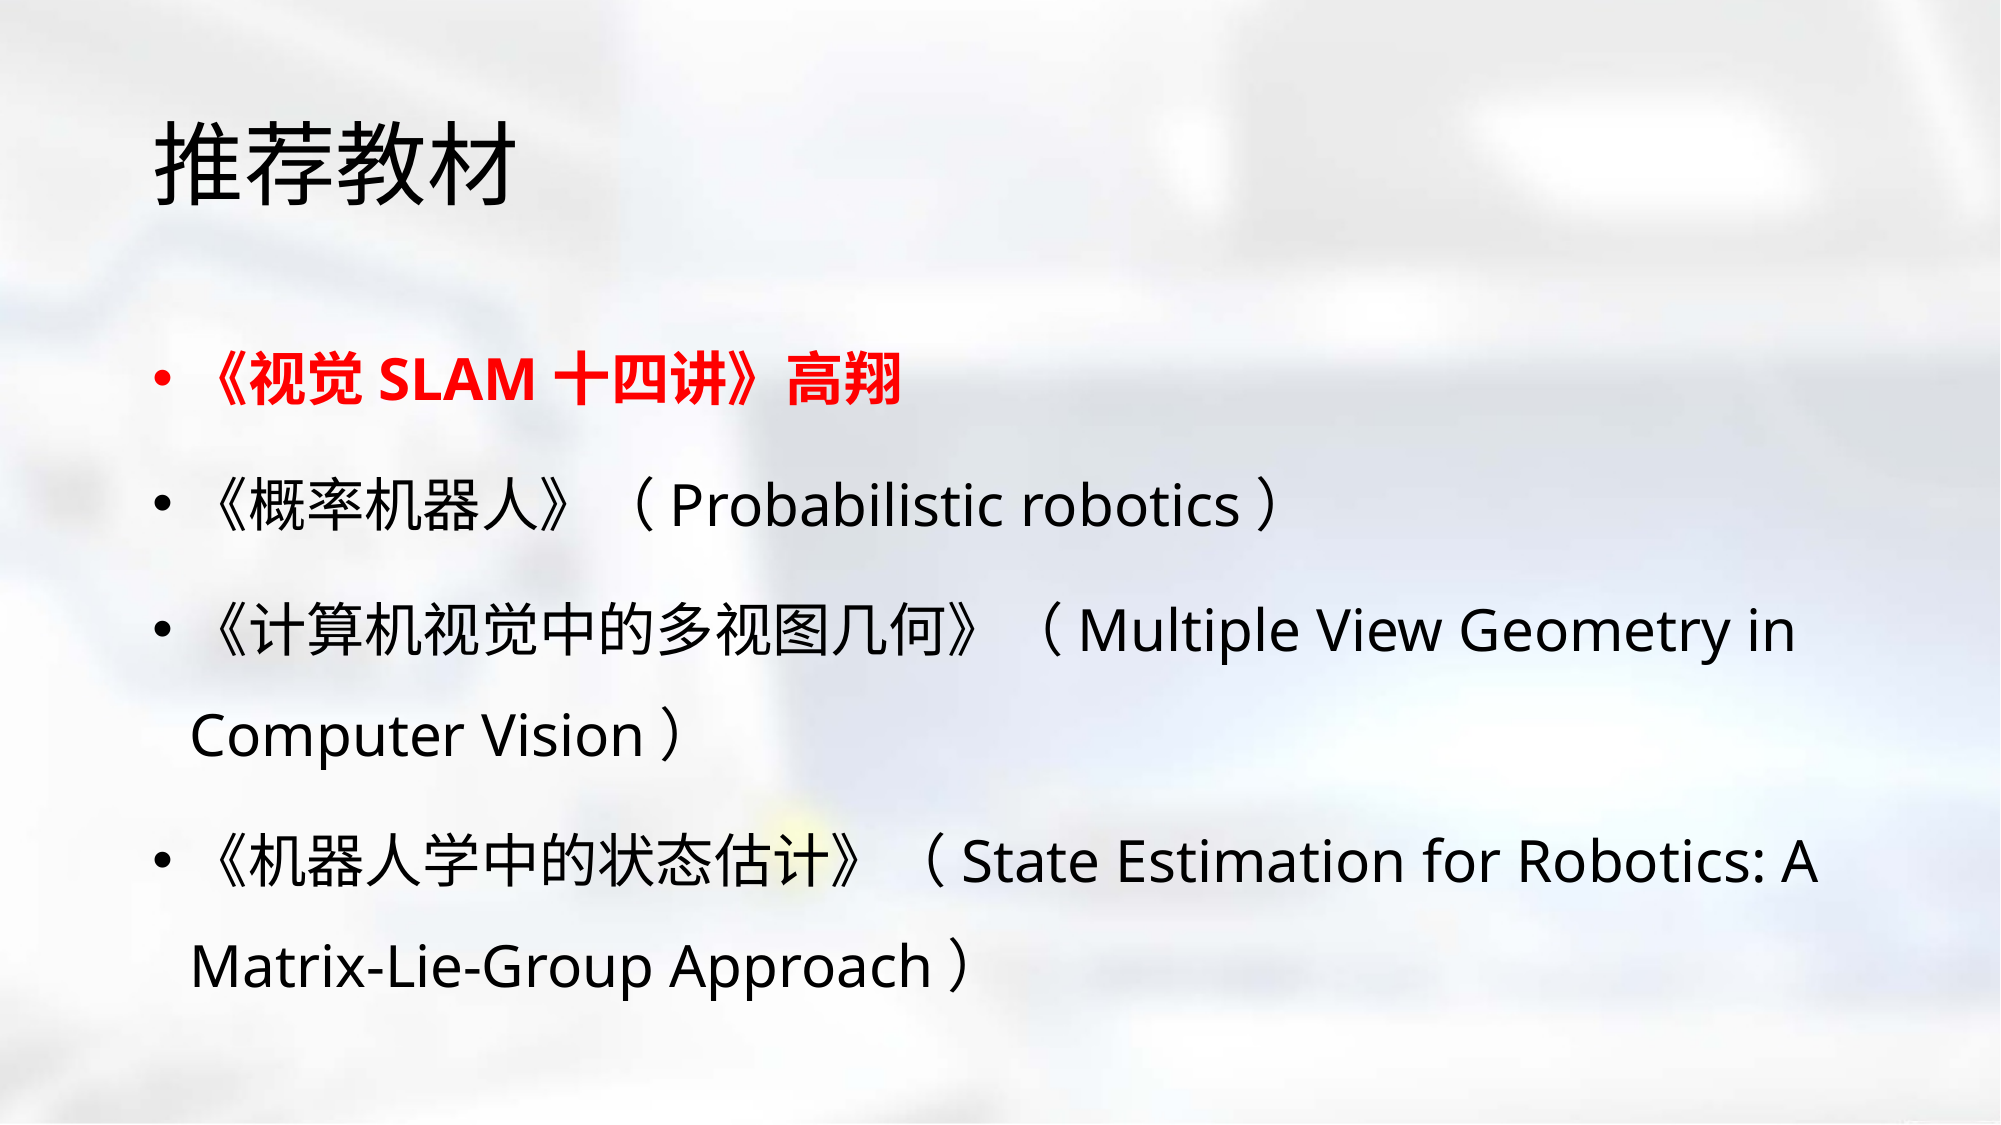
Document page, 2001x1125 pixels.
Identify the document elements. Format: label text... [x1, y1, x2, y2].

list 《视觉SLAM十四讲》高翔 《概率机器人》（Probabilistic robotics） 《计算机视觉中的多视图几何》（Multiple View Geometry in Computer Vision） 《机器人学中的状态估计》（State Estimation for Robotics: A Matrix-Lie-Group Approach） [137, 299, 1863, 1014]
picture [0, 0, 2001, 1125]
title 推荐教材 [137, 59, 1863, 278]
